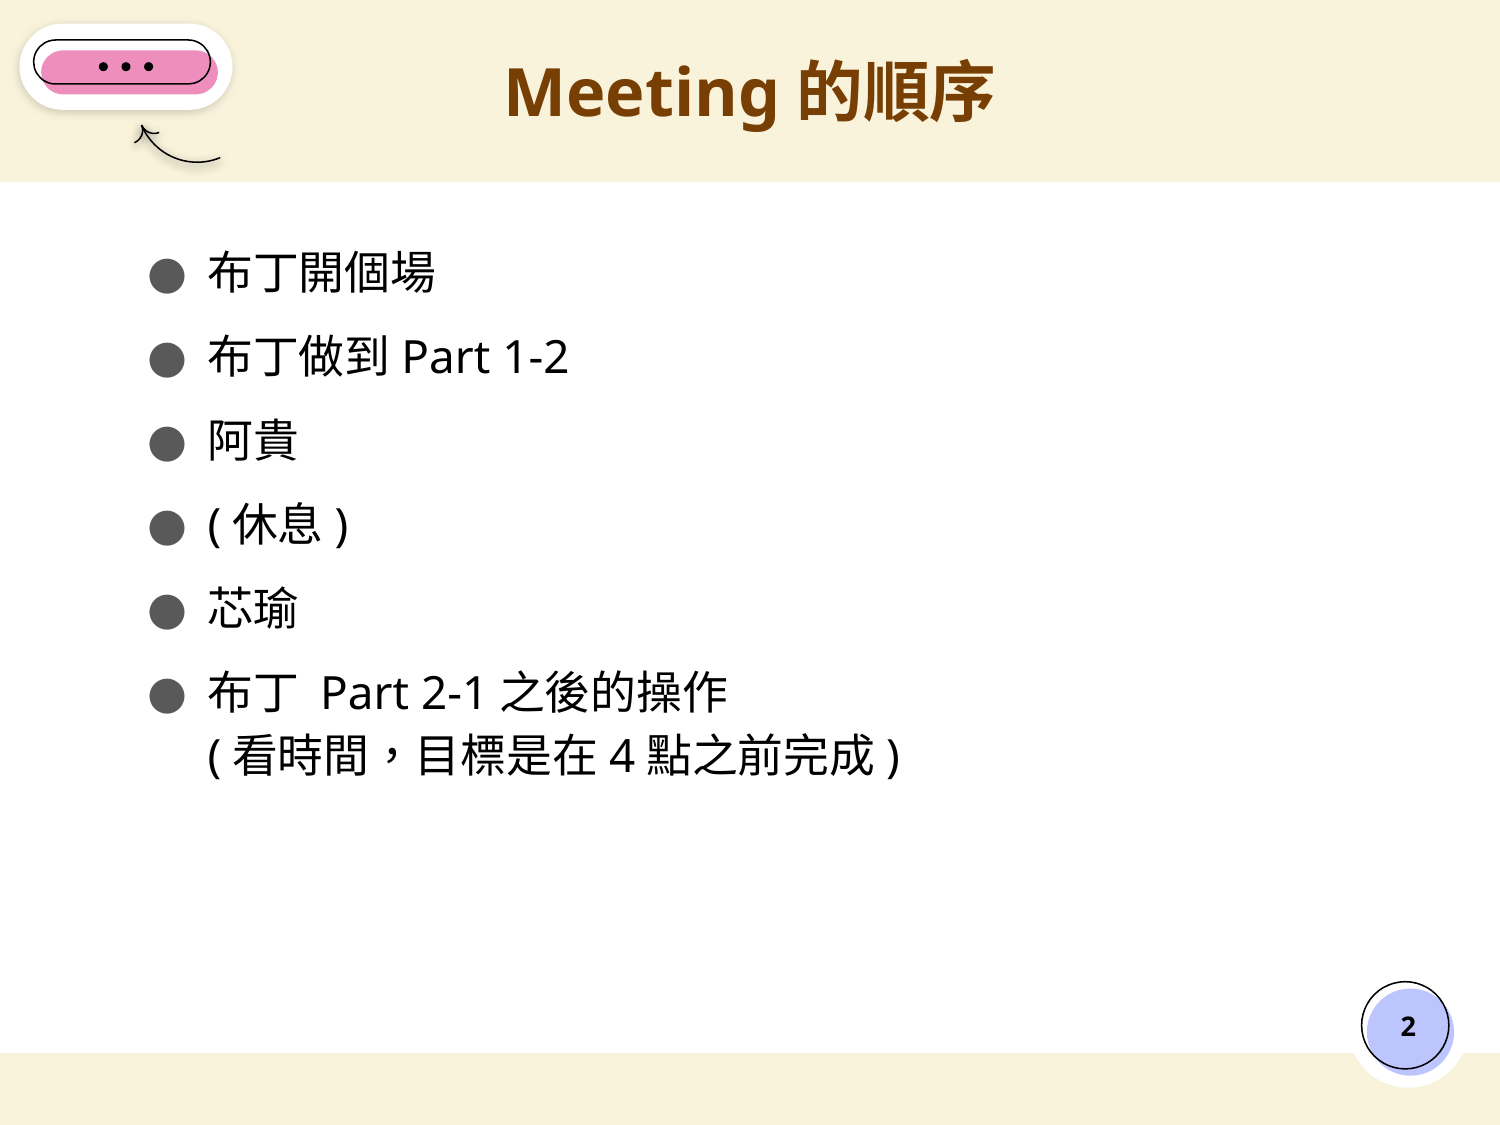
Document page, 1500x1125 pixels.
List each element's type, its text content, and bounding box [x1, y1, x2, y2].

title Meeting的順序 [232, 23, 1268, 171]
slide_number ‹#› [1363, 984, 1454, 1071]
list 布丁開個場 布丁做到Part 1-2 阿貴 (休息) 芯瑜 布丁 Part 2-1之後的操作 (看時間，目標是在4點之前完成) [117, 220, 1383, 1001]
